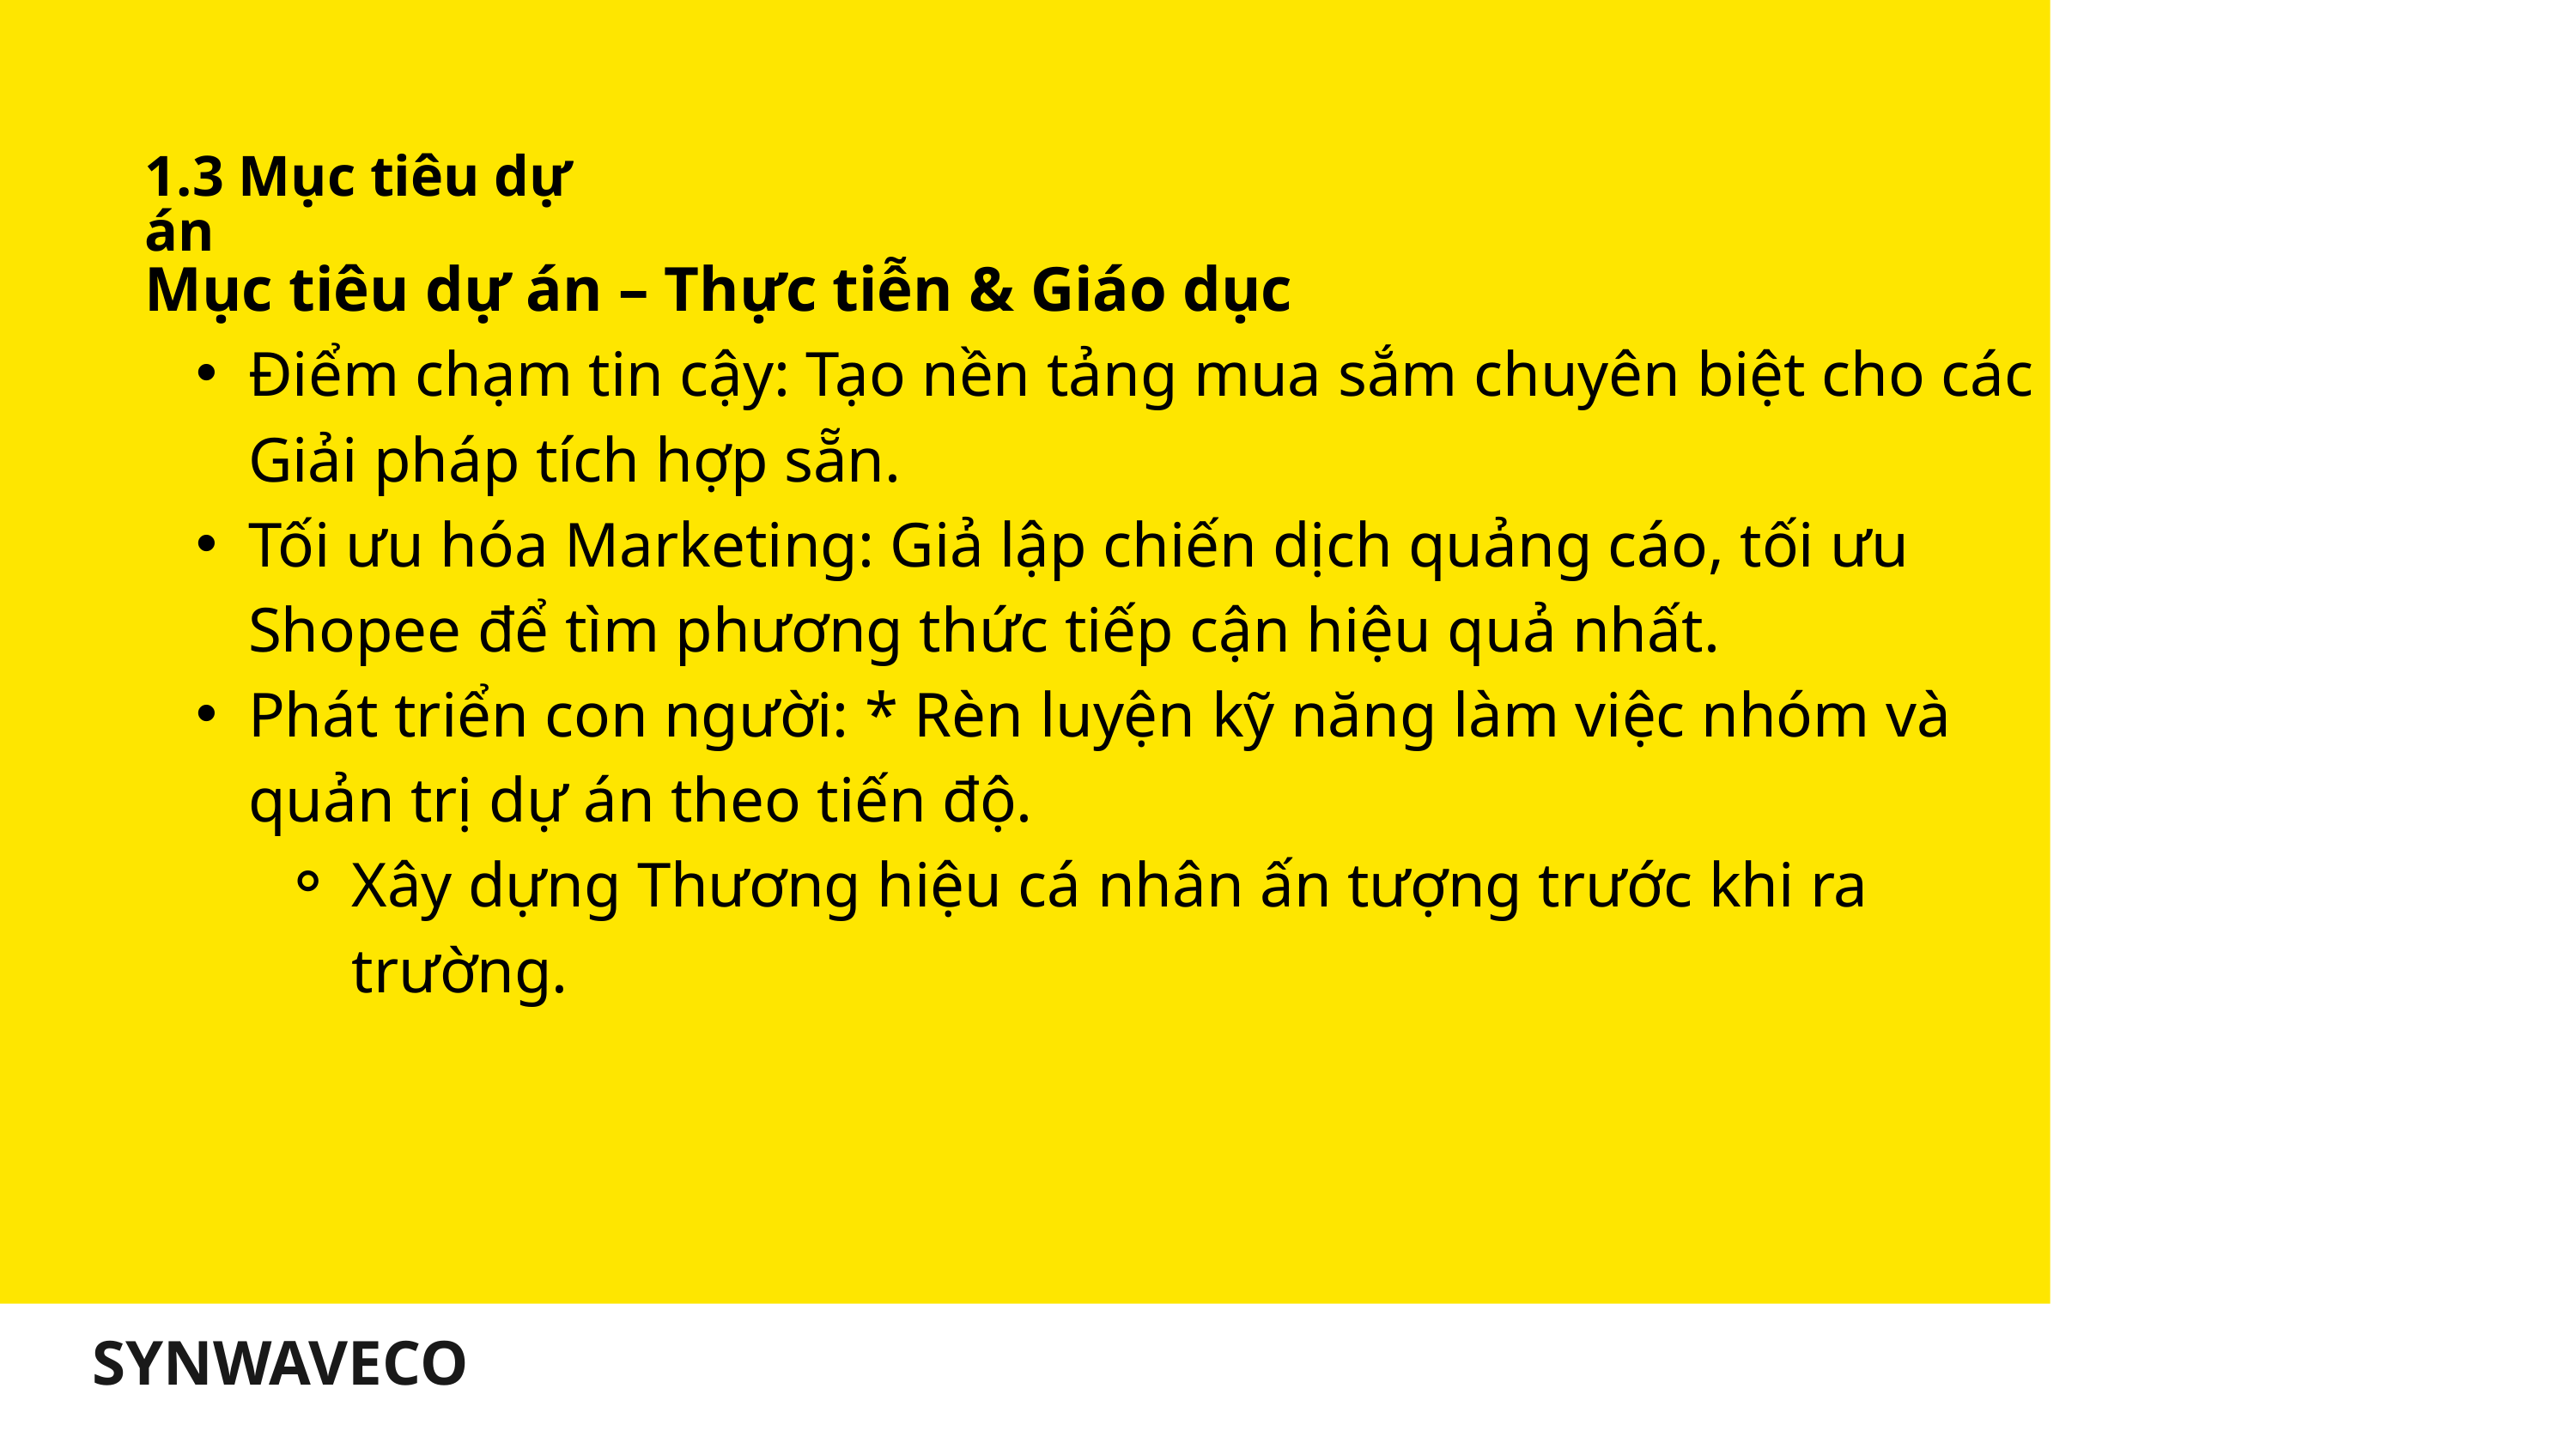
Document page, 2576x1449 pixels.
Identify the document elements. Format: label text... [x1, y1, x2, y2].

text_box SYNWAVECO [88, 1324, 489, 1397]
text_box [0, 0, 2050, 1304]
text_box Mục tiêu dự án – Thực tiễn & Giáo dục Điểm chạm tin cậy: Tạo nền tảng mua sắm chuyên biệt cho các Giải pháp tích hợp sẵn. Tối ưu hóa Marketing: Giả lập chiến dịch quảng cáo, tối ưu Shopee để tìm phương thức tiếp cận hiệu quả nhất. Phát triển con người: * Rèn luyện kỹ năng làm việc nhóm và quản trị dự án theo tiến độ. Xây dựng Thương hiệu cá nhân ấn tượng trước khi ra trường. [144, 238, 2050, 1090]
text_box 1.3 Mục tiêu dự án [144, 151, 624, 238]
